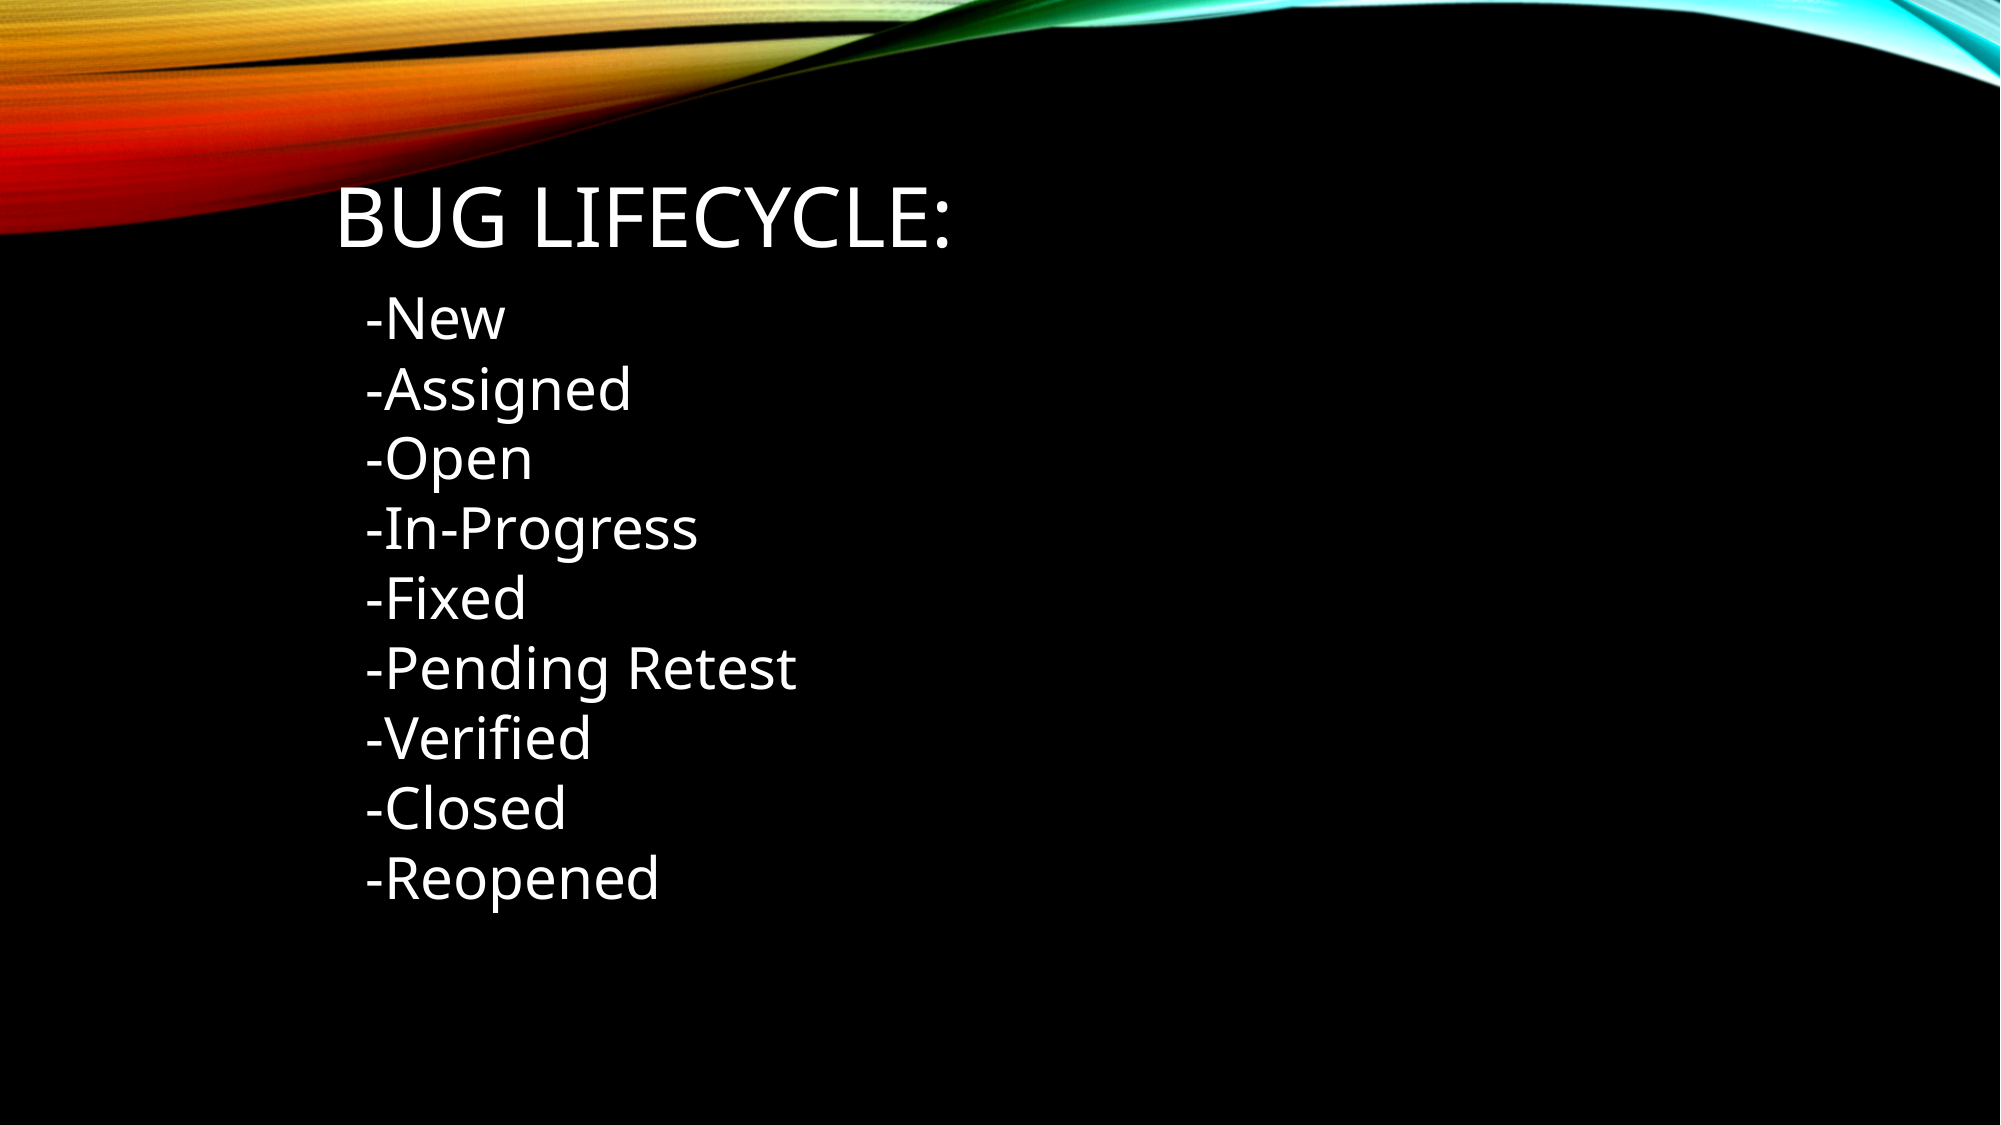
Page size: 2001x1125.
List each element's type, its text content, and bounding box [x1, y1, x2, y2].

picture [0, 0, 2000, 237]
title Bug Lifecycle: [210, 132, 970, 310]
text_box -New -Assigned -Open -In-Progress -Fixed -Pending Retest -Verified -Closed -Reopened [350, 274, 1082, 919]
